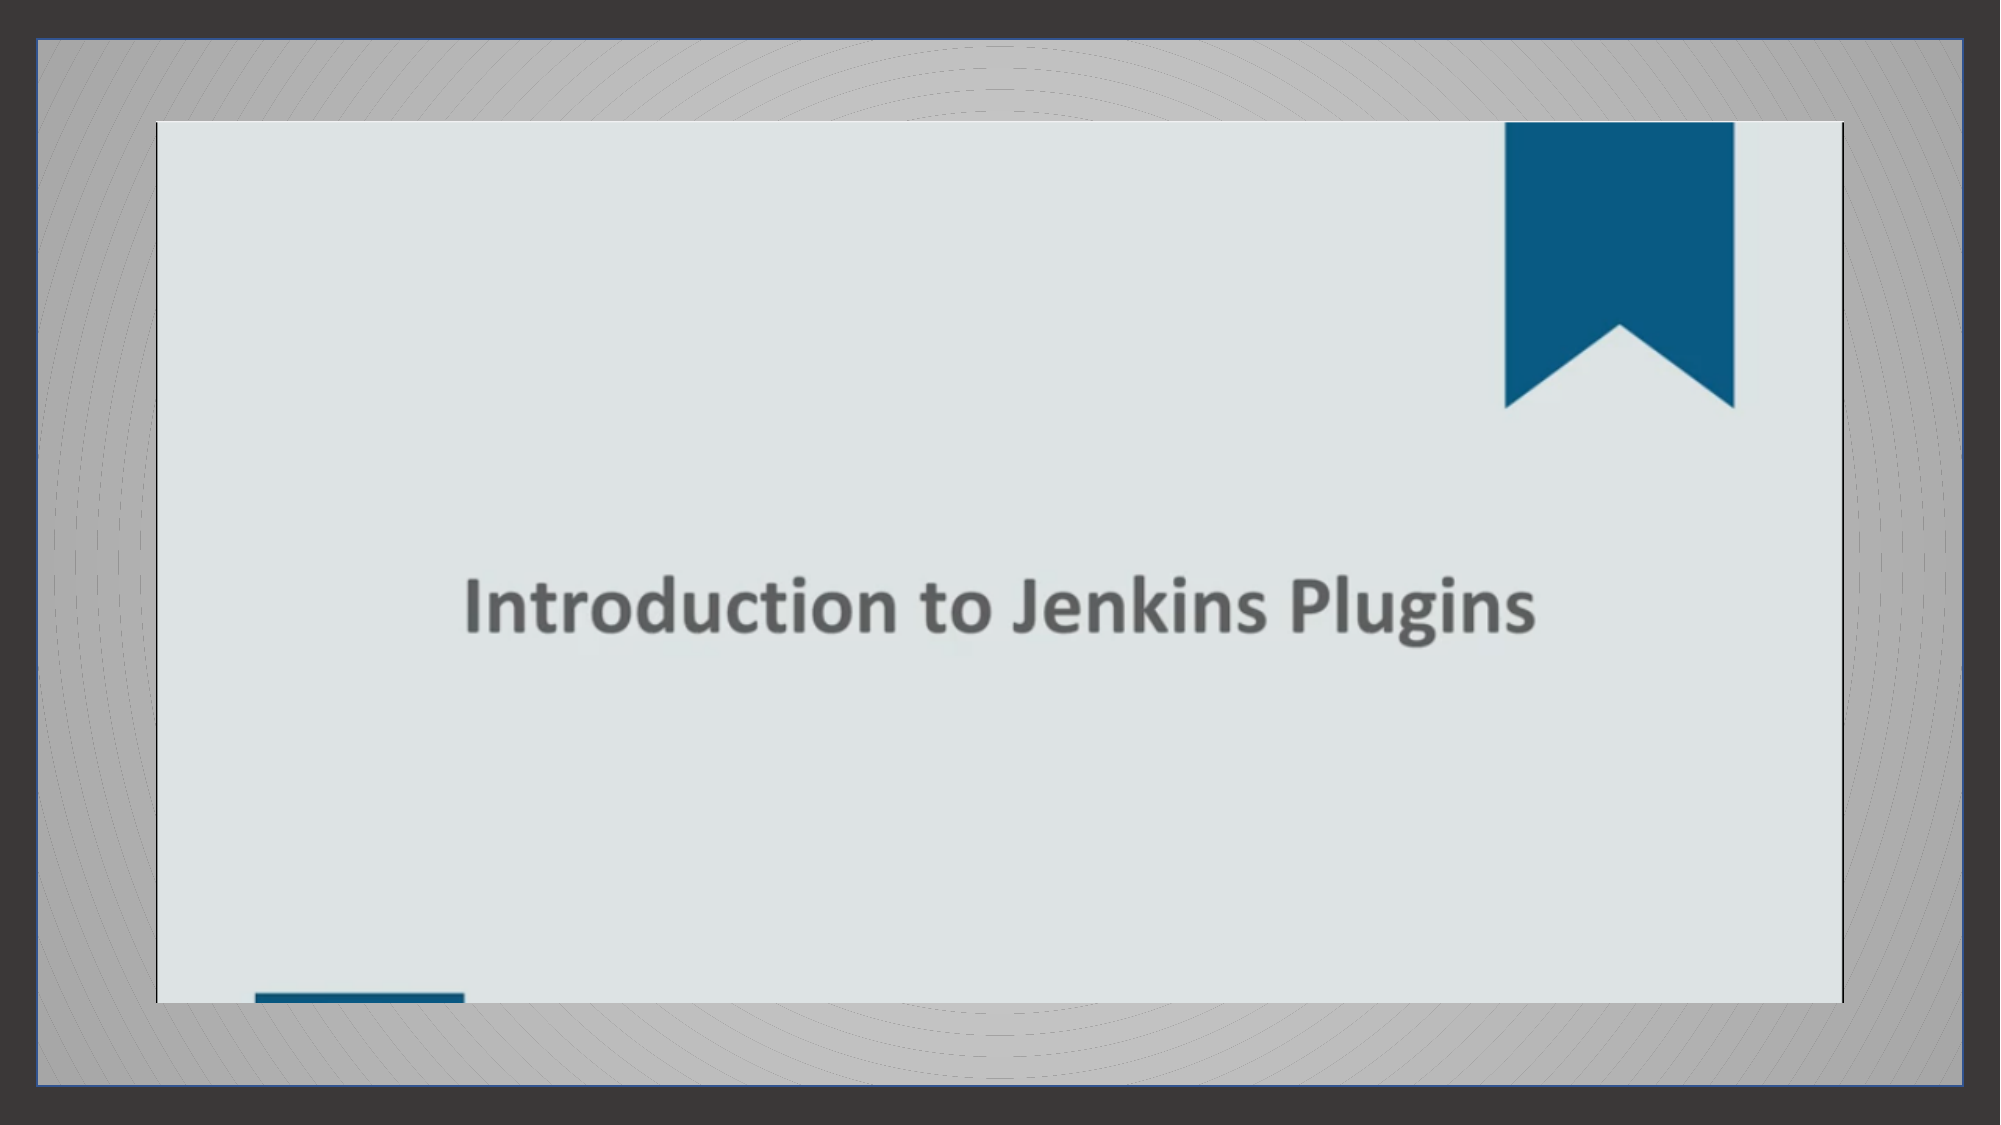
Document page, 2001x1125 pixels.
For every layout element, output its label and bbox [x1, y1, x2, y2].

picture [156, 121, 1844, 1004]
